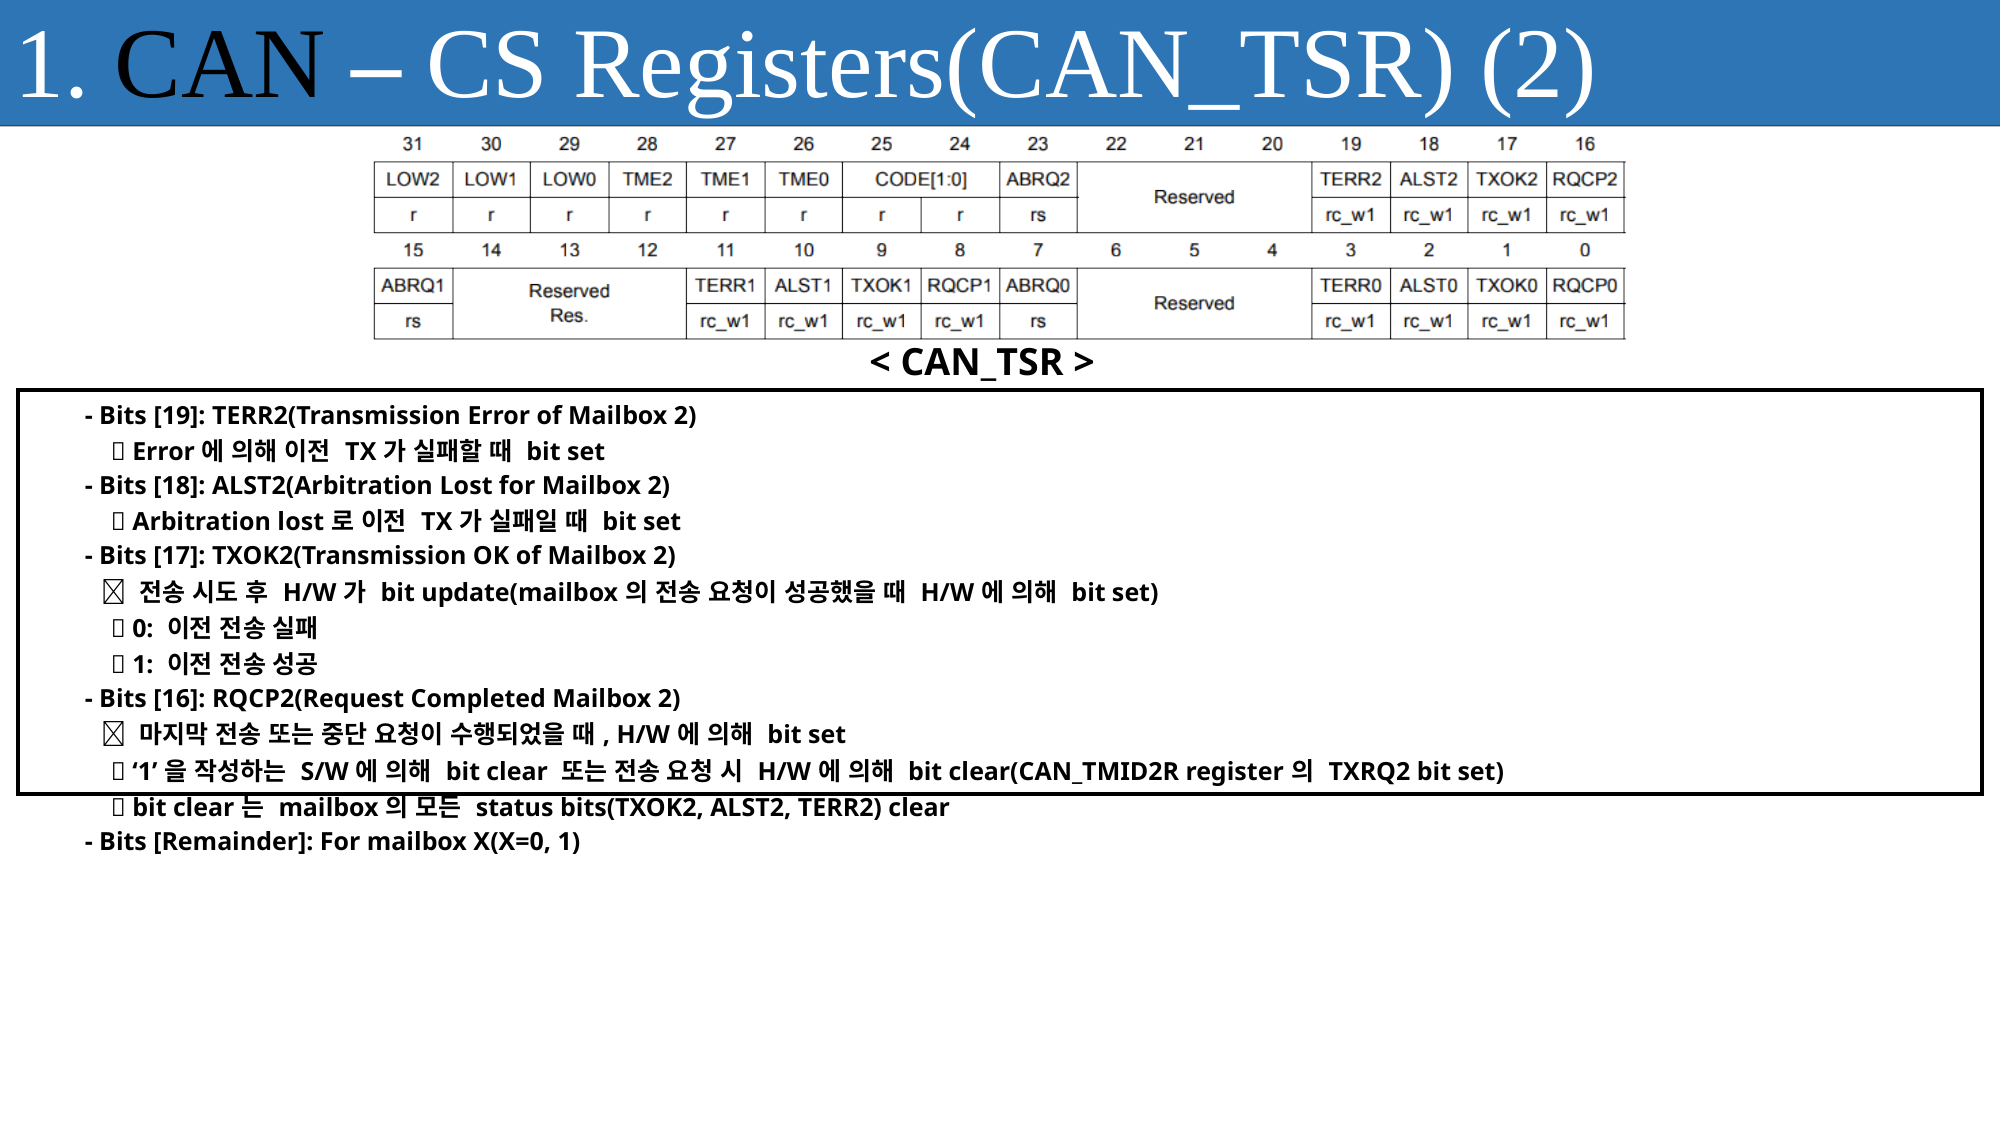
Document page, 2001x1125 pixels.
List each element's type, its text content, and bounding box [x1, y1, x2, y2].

table_header - Bits [19]: TERR2(Transmission Error of Mailbox 2)  Error에 의해 이전 TX가 실패할 때 bit set - Bits [18]: ALST2(Arbitration Lost for Mailbox 2)  Arbitration lost로 이전 TX가 실패일 때 bit set - Bits [17]: TXOK2(Transmission OK of Mailbox 2)  전송 시도 후 H/W가 bit update(mailbox의 전송 요청이 성공했을 때 H/W에 의해 bit set)  0: 이전 전송 실패  1: 이전 전송 성공 - Bits [16]: RQCP2(Request Completed Mailbox 2)  마지막 전송 또는 중단 요청이 수행되었을 때, H/W에 의해 bit set  ‘1’을 작성하는 S/W에 의해 bit clear 또는 전송 요청 시 H/W에 의해 bit clear(CAN_TMID2R register의 TXRQ2 bit set)  bit clear는 mailbox의 모든 status bits(TXOK2, ALST2, TERR2) clear - Bits [Remainder]: For mailbox X(X=0, 1) [20, 392, 1980, 792]
picture [367, 126, 1633, 348]
text_box < CAN_TSR > [835, 348, 1130, 384]
text_box 1. CAN – CS Registers(CAN_TSR) (2) [0, 0, 2000, 126]
